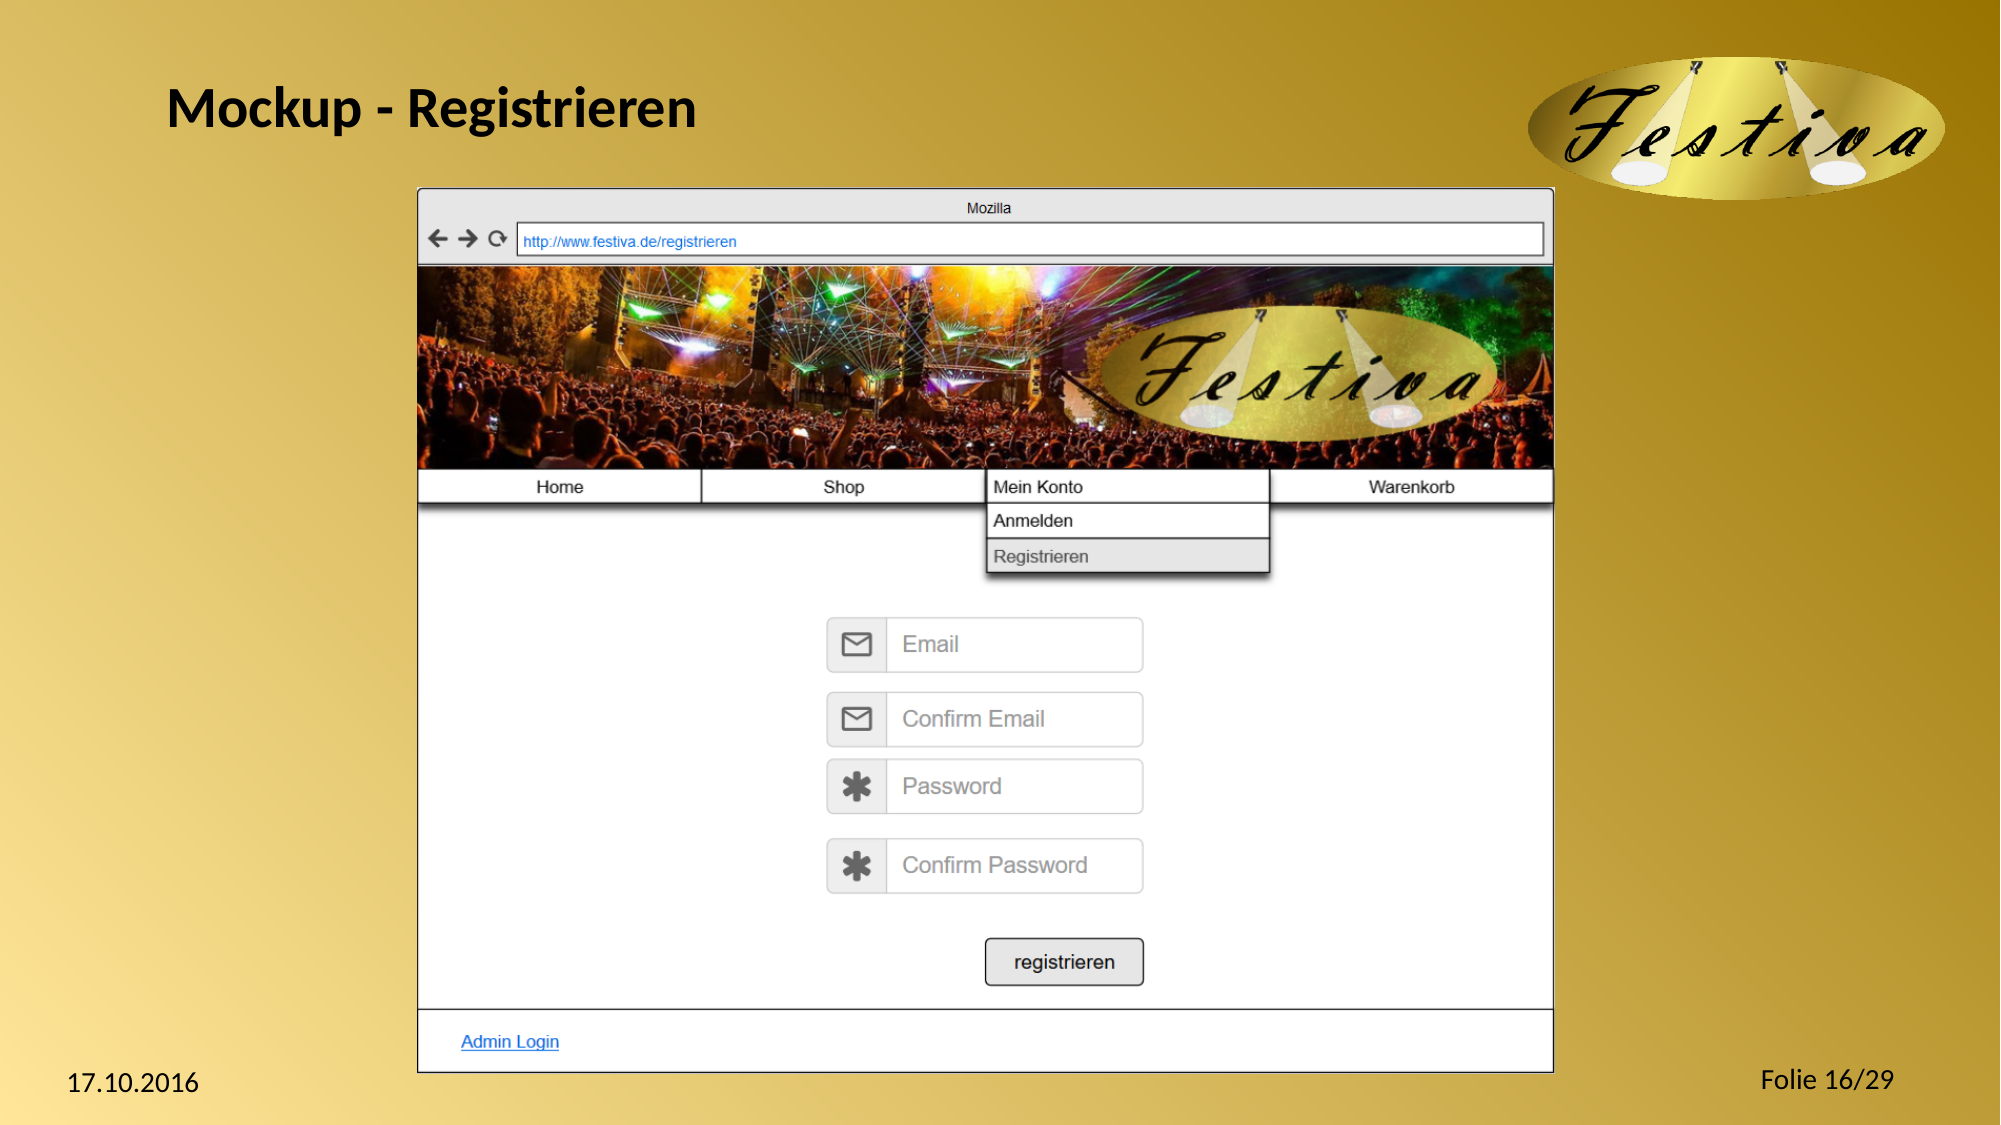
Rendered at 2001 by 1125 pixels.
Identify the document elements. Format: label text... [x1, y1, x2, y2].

picture [417, 49, 1958, 1074]
text_box Mockup - Registrieren [151, 62, 1256, 147]
